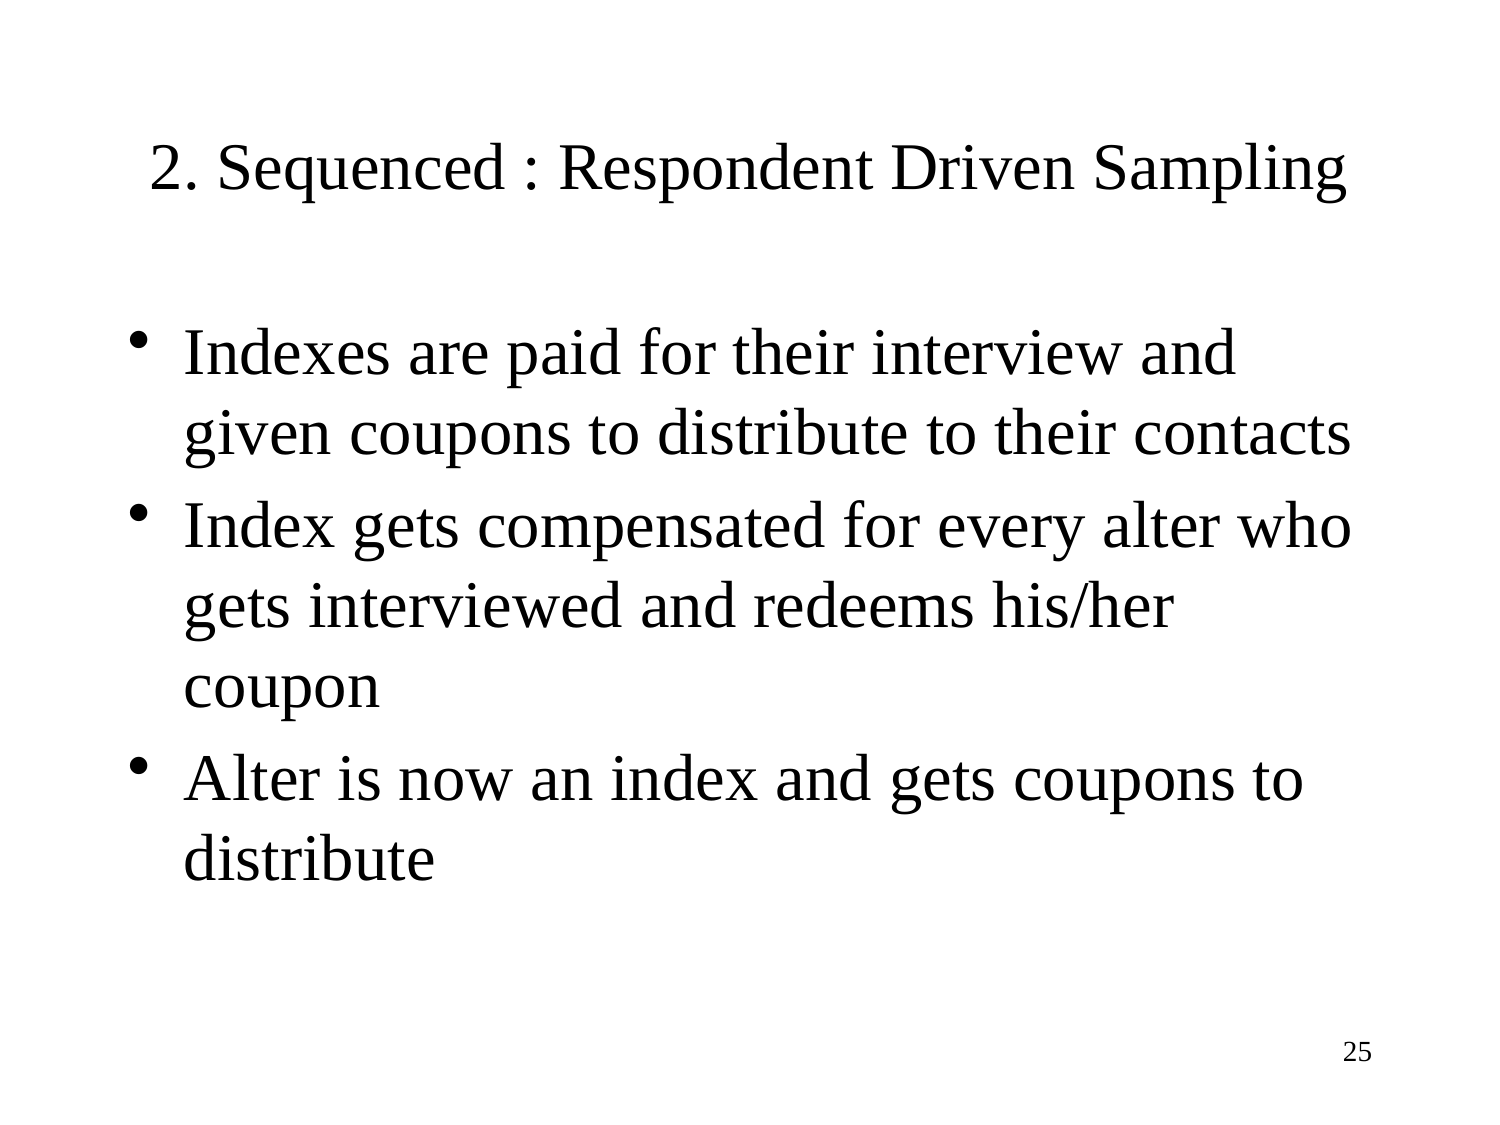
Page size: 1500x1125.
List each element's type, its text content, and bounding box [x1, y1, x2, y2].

slide_number 25 [1074, 1024, 1388, 1101]
list Indexes are paid for their interview and given coupons to distribute to their contacts Index gets compensated for every alter who gets interviewed and redeems his/her coupon Alter is now an index and gets coupons to distribute [112, 299, 1388, 975]
title 2. Sequenced : Respondent Driven Sampling [112, 99, 1388, 225]
